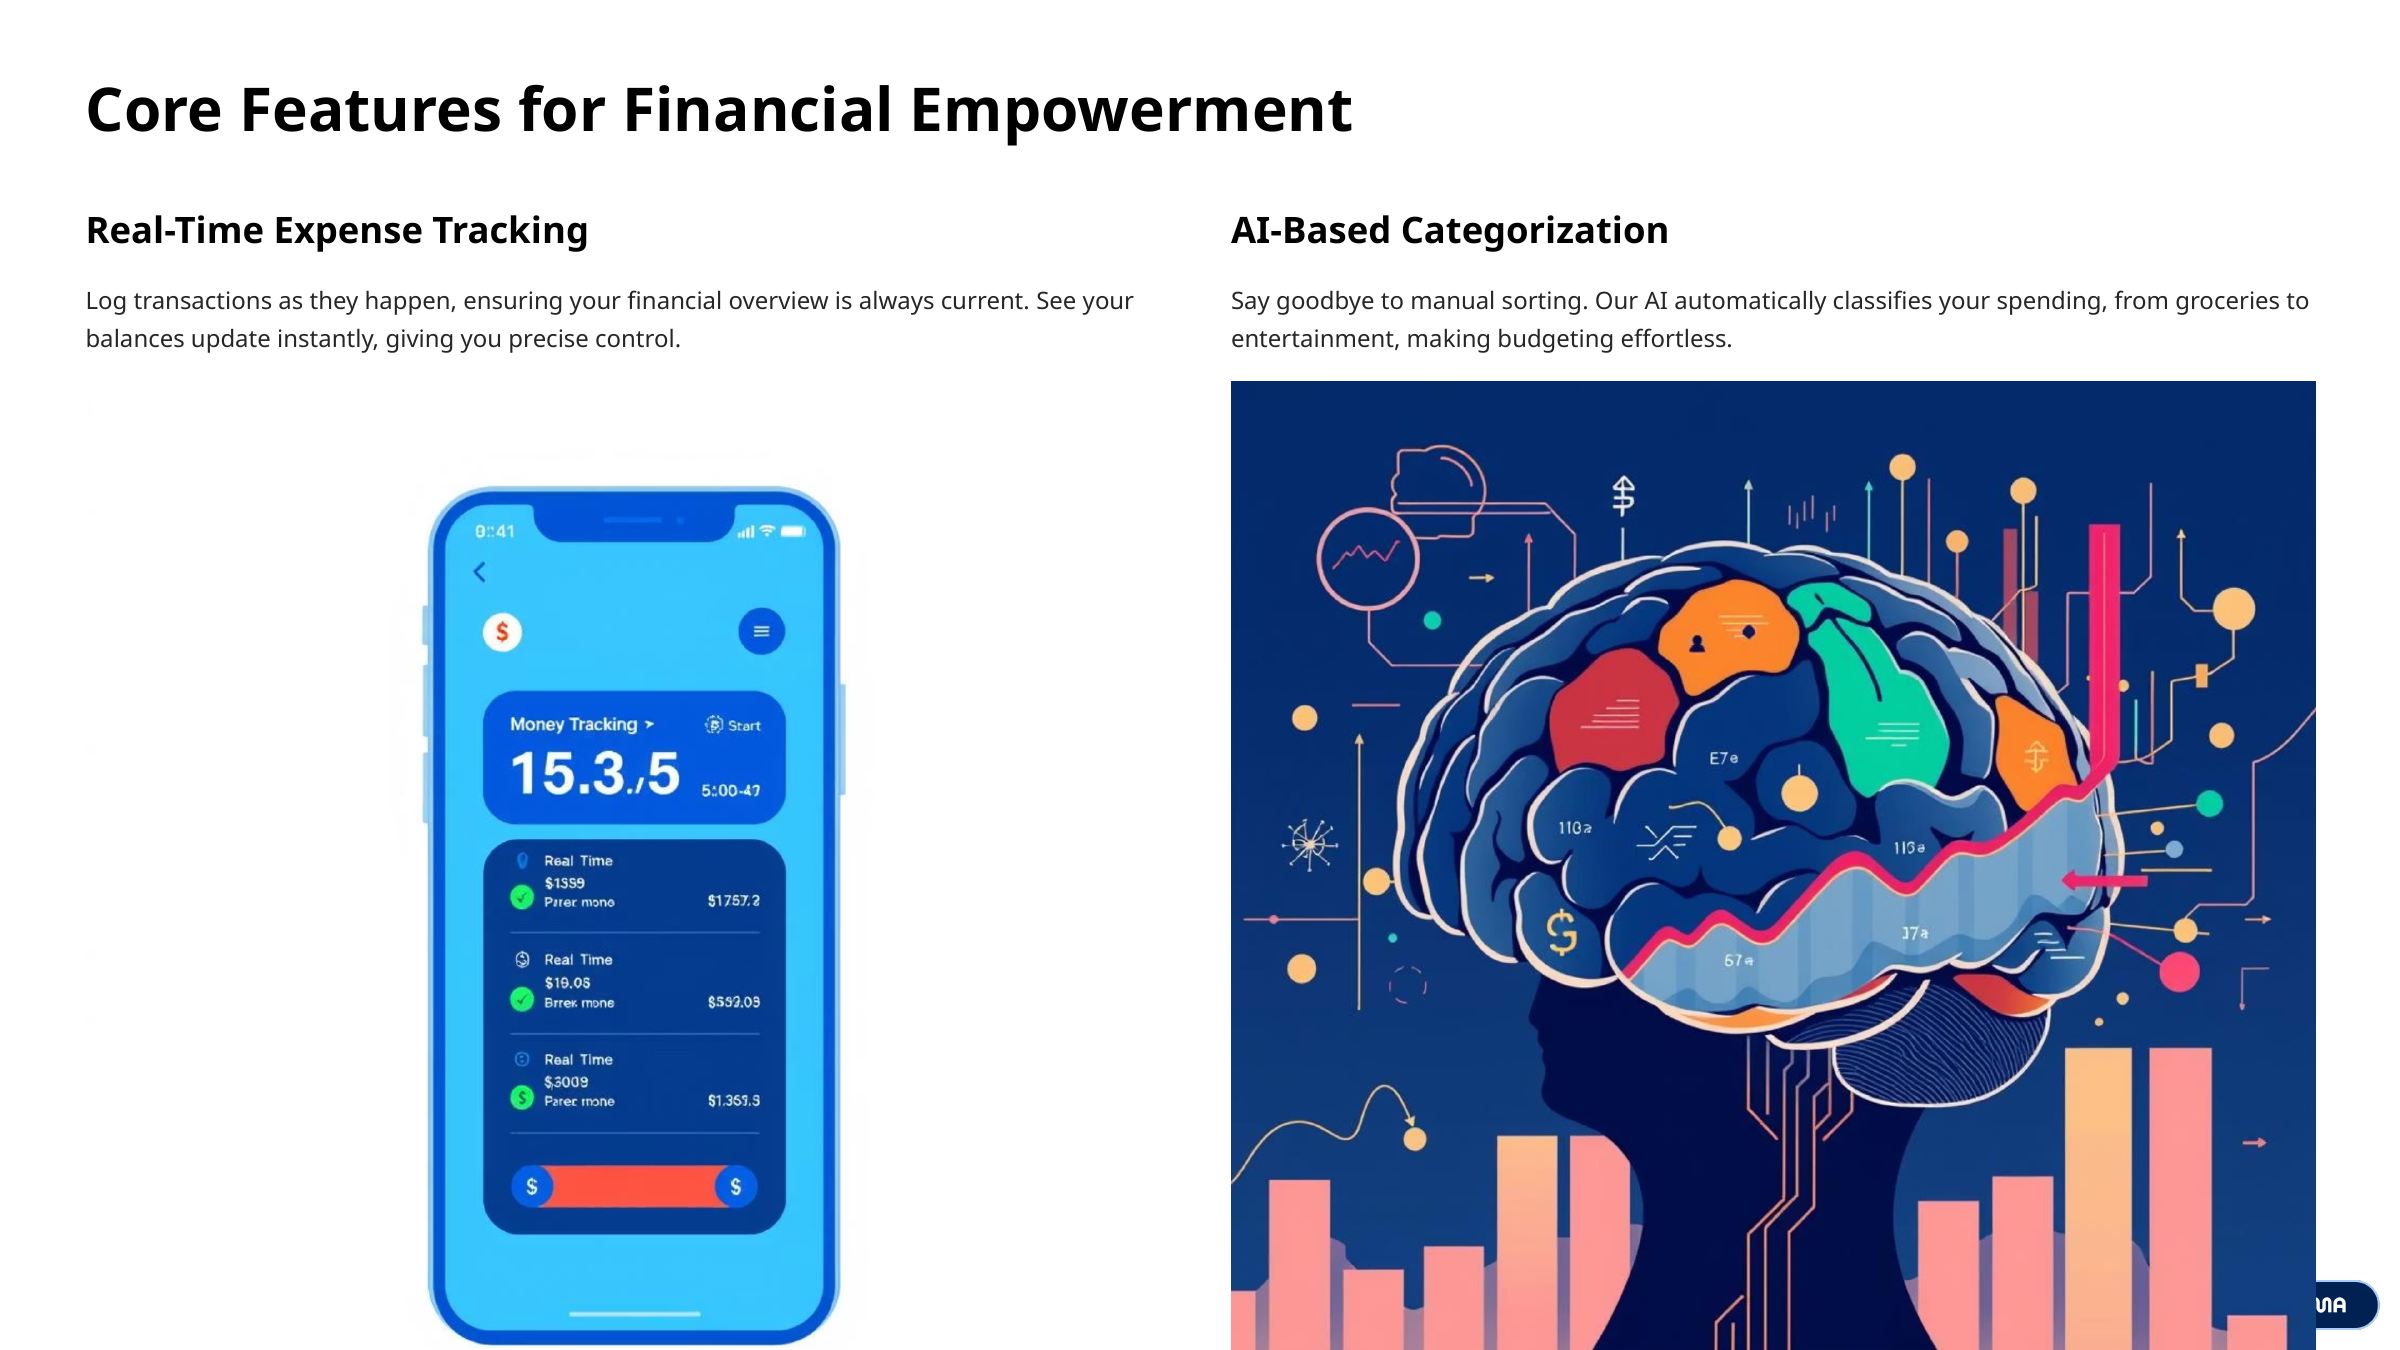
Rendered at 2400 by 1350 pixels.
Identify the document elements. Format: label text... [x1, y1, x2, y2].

text_box Core Features for Financial Empowerment [85, 67, 1337, 144]
picture [85, 381, 1171, 1350]
picture [1231, 381, 2389, 1350]
text_box Real-Time Expense Tracking [85, 204, 596, 251]
text_box AI-Based Categorization [1231, 204, 1672, 251]
text_box Log transactions as they happen, ensuring your financial overview is always current. See your balances update instantly, giving you precise control. [85, 275, 1171, 354]
text_box Say goodbye to manual sorting. Our AI automatically classifies your spending, from groceries to entertainment, making budgeting effortless. [1231, 275, 2316, 354]
